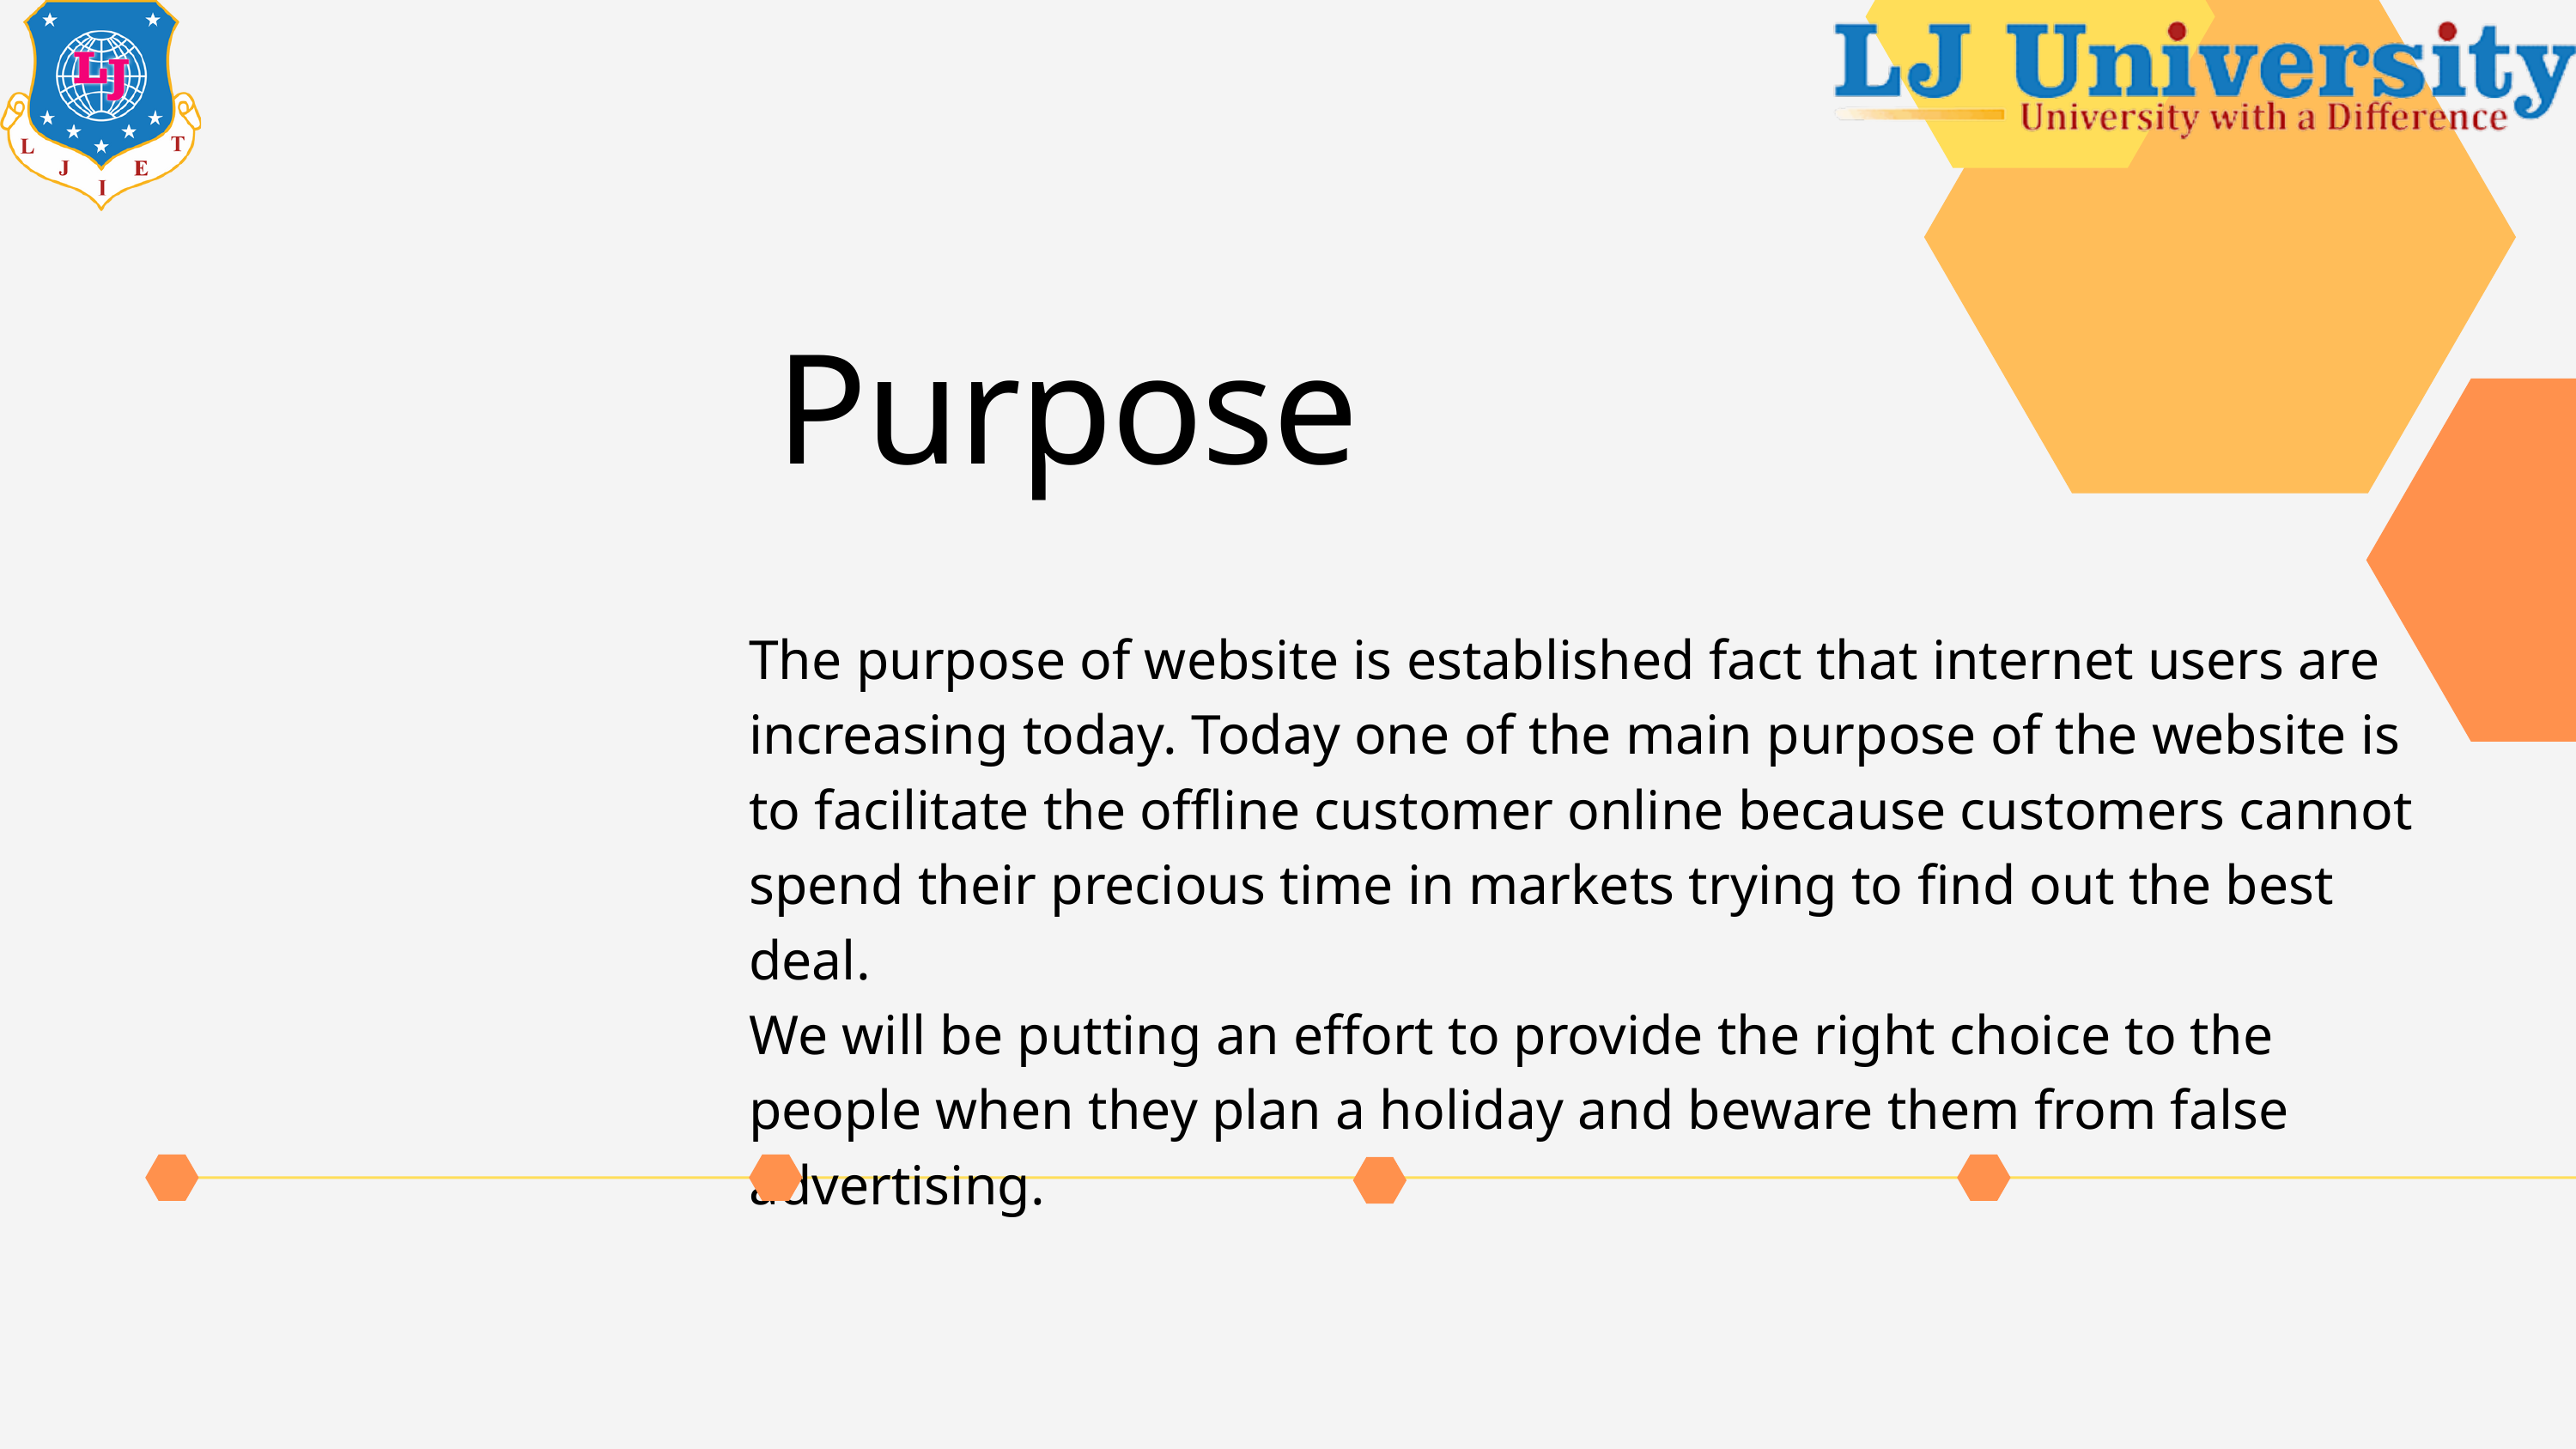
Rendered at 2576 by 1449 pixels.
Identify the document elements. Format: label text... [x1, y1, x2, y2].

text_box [2366, 378, 2576, 743]
text_box Purpose [775, 312, 1579, 495]
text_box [748, 1154, 803, 1202]
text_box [1352, 1156, 1407, 1204]
text_box The purpose of website is established fact that internet users are increasing today. Today one of the main purpose of the website is to facilitate the offline customer online because customers cannot spend their precious time in markets trying to find out the best deal. We will be putting an effort to provide the right choice to the people when they plan a holiday and beware them from false advertising. [749, 615, 2443, 1216]
text_box [2519, 1, 2576, 145]
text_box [1956, 1154, 2011, 1202]
text_box [1824, 1, 1861, 145]
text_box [1923, 0, 2517, 494]
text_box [144, 1154, 199, 1202]
text_box [0, 0, 202, 211]
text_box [1865, 0, 2215, 168]
